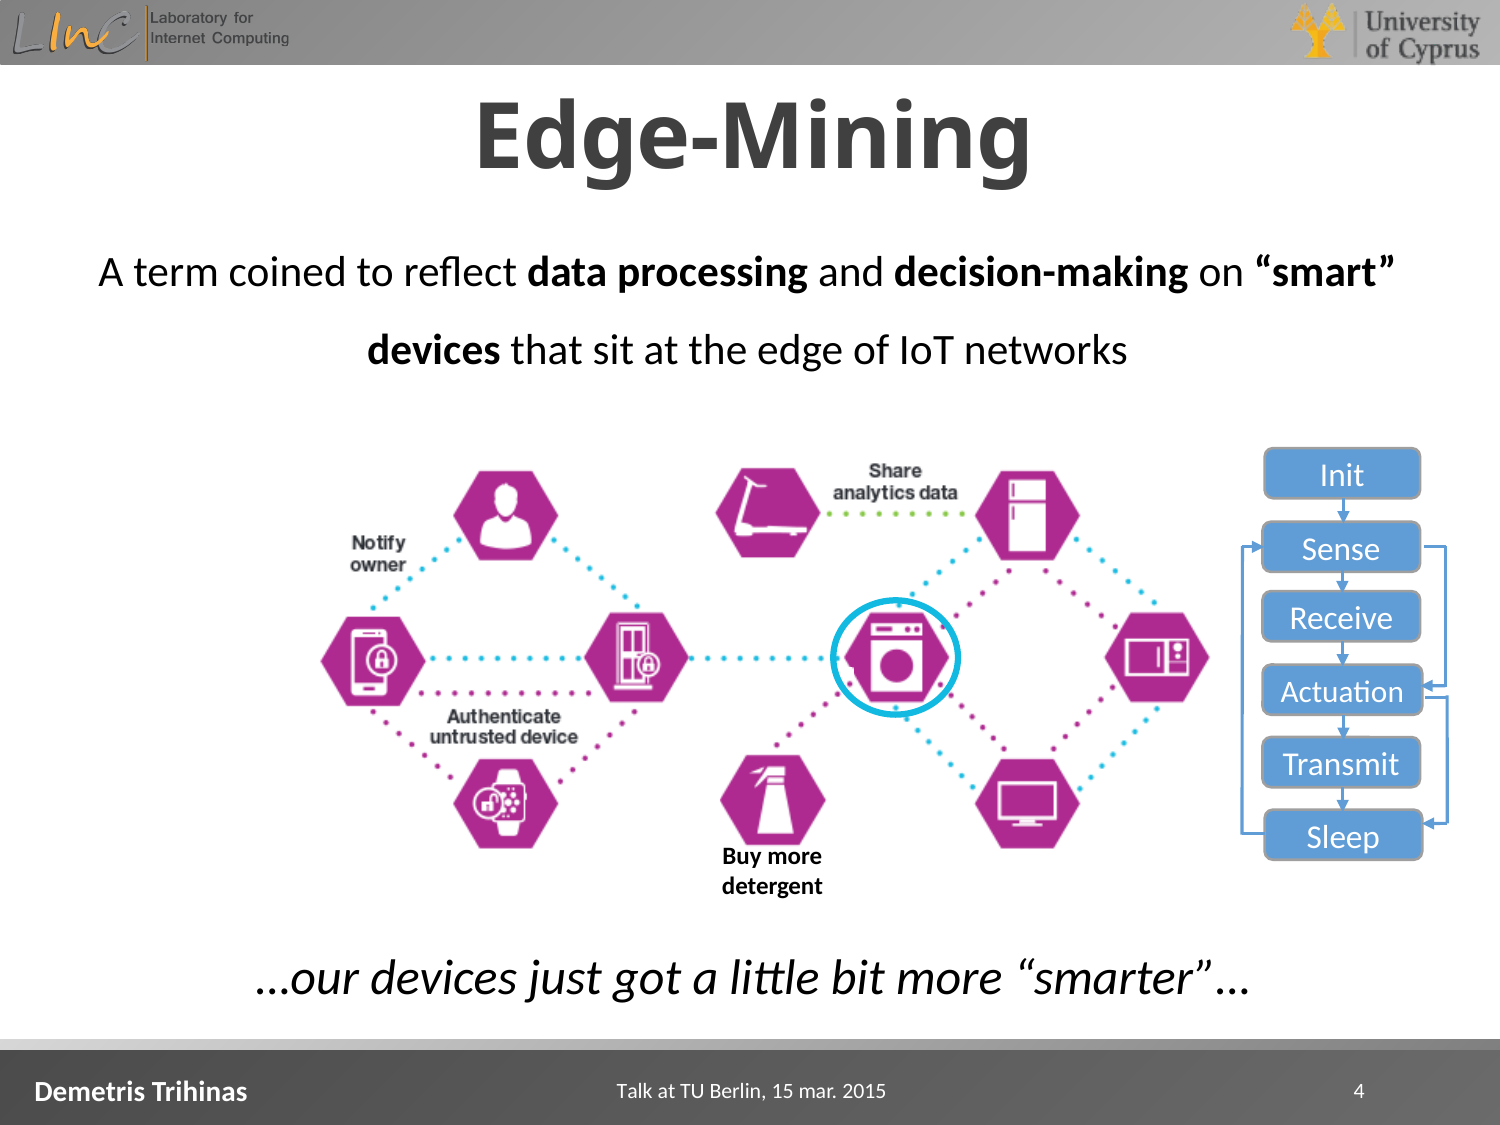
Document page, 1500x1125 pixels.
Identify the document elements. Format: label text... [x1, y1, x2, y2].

slide_number Demetris Trihinas [19, 1059, 324, 1120]
footer Talk at TU Berlin, 15 mar. 2015 [331, 1059, 1172, 1120]
title Edge-Mining [135, 70, 1373, 195]
picture [312, 456, 1219, 856]
text_box Actuation [1261, 663, 1424, 717]
text_box Transmit [1261, 735, 1422, 789]
picture [13, 3, 291, 63]
slide_number 4 [1218, 1059, 1380, 1120]
text_box …our devices just got a little bit more “smarter”… [135, 907, 1373, 1013]
list A term coined to reflect data processing and decision-making on “smart” devices that sit at the edge of IoT networks [53, 209, 1442, 383]
picture [1285, 0, 1489, 70]
text_box Init [1263, 446, 1422, 500]
text_box Sense [1261, 520, 1422, 574]
text_box Buy more detergent [703, 864, 841, 907]
text_box Receive [1261, 589, 1422, 643]
text_box Sleep [1263, 808, 1424, 862]
